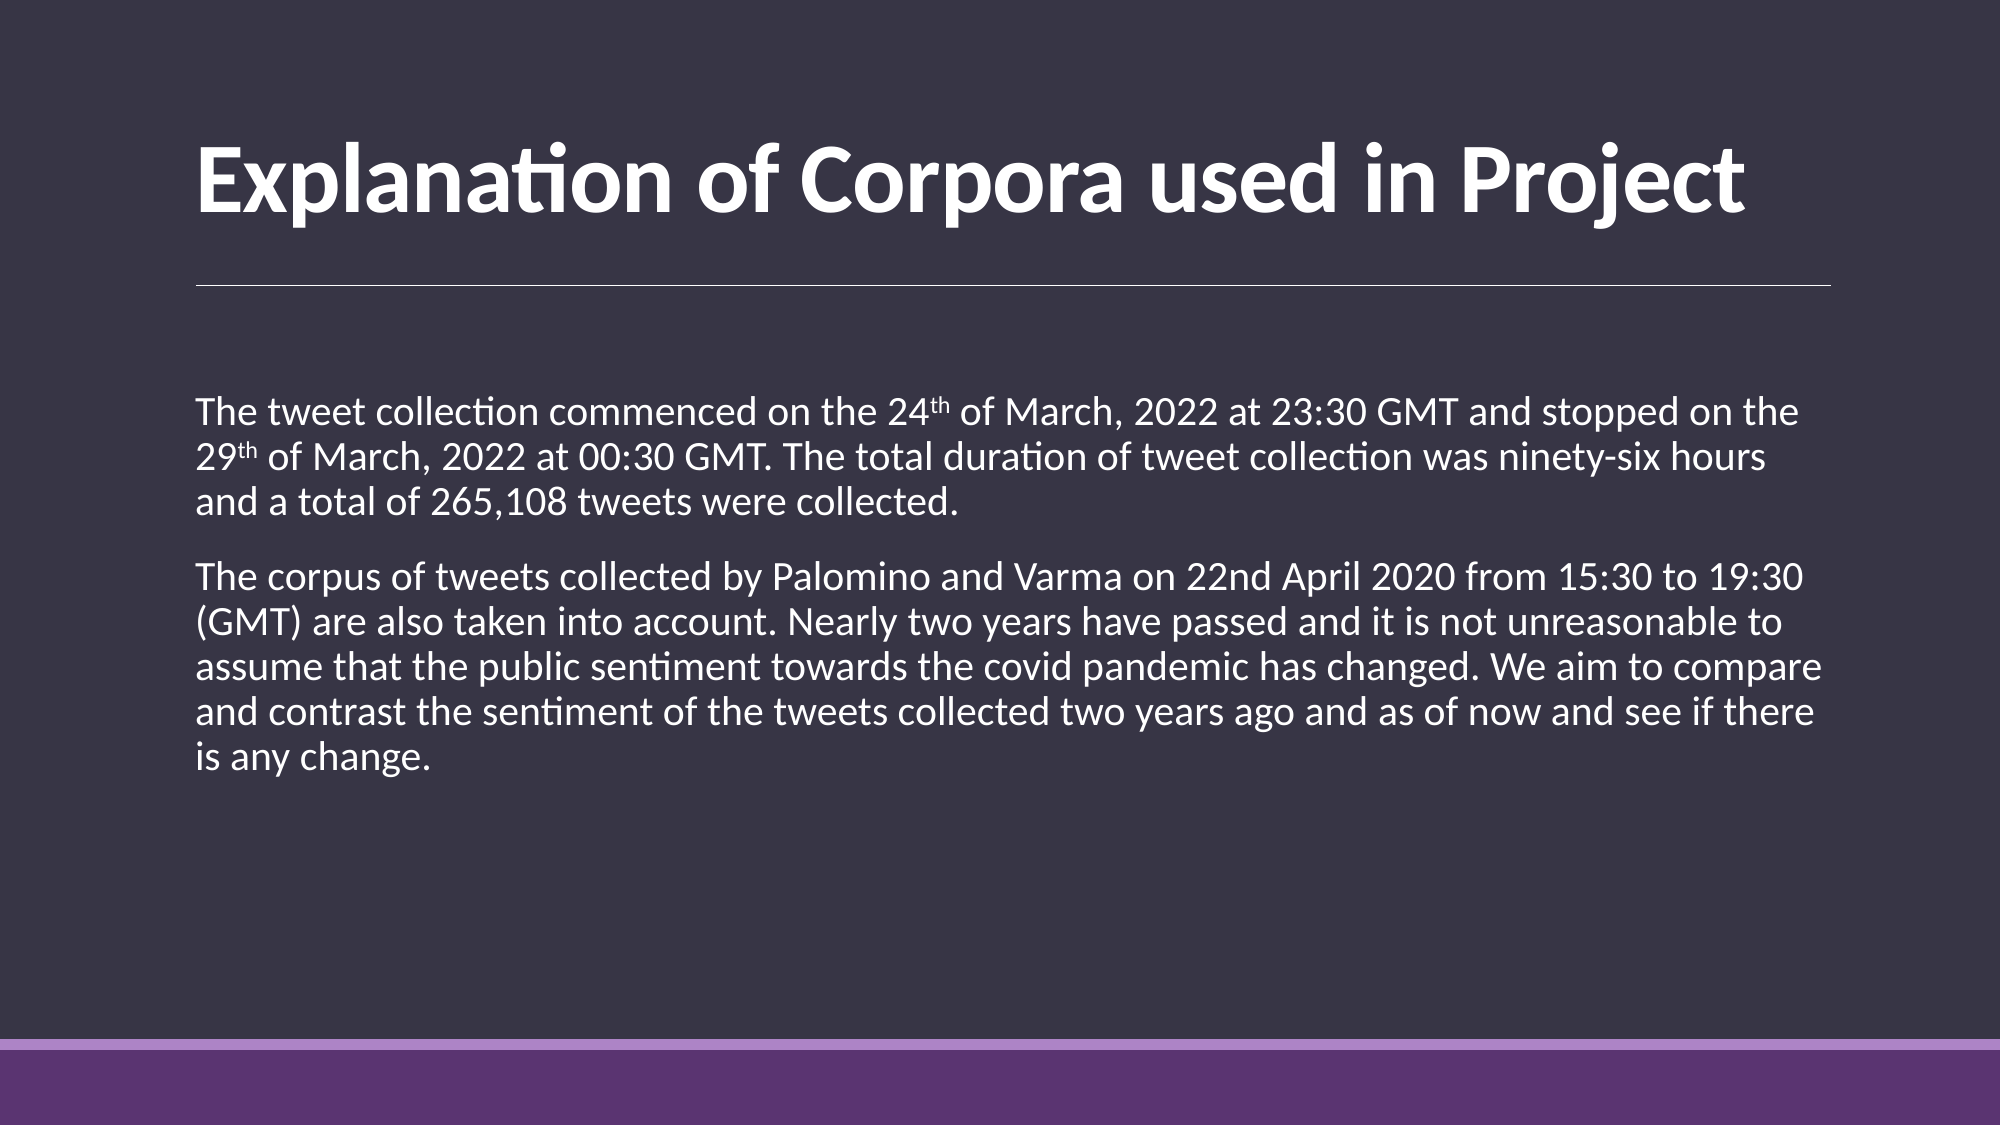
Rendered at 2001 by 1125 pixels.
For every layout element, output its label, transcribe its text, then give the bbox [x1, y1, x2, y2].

title Explanation of Corpora used in Project [180, 47, 1830, 285]
list The tweet collection commenced on the 24th of March, 2022 at 23:30 GMT and stopped on the 29th of March, 2022 at 00:30 GMT. The total duration of tweet collection was ninety-six hours and a total of 265,108 tweets were collected. The corpus of tweets collected by Palomino and Varma on 22nd April 2020 from 15:30 to 19:30 (GMT) are also taken into account. Nearly two years have passed and it is not unreasonable to assume that the public sentiment towards the covid pandemic has changed. We aim to compare and contrast the sentiment of the tweets collected two years ago and as of now and see if there is any change. [180, 302, 1830, 963]
